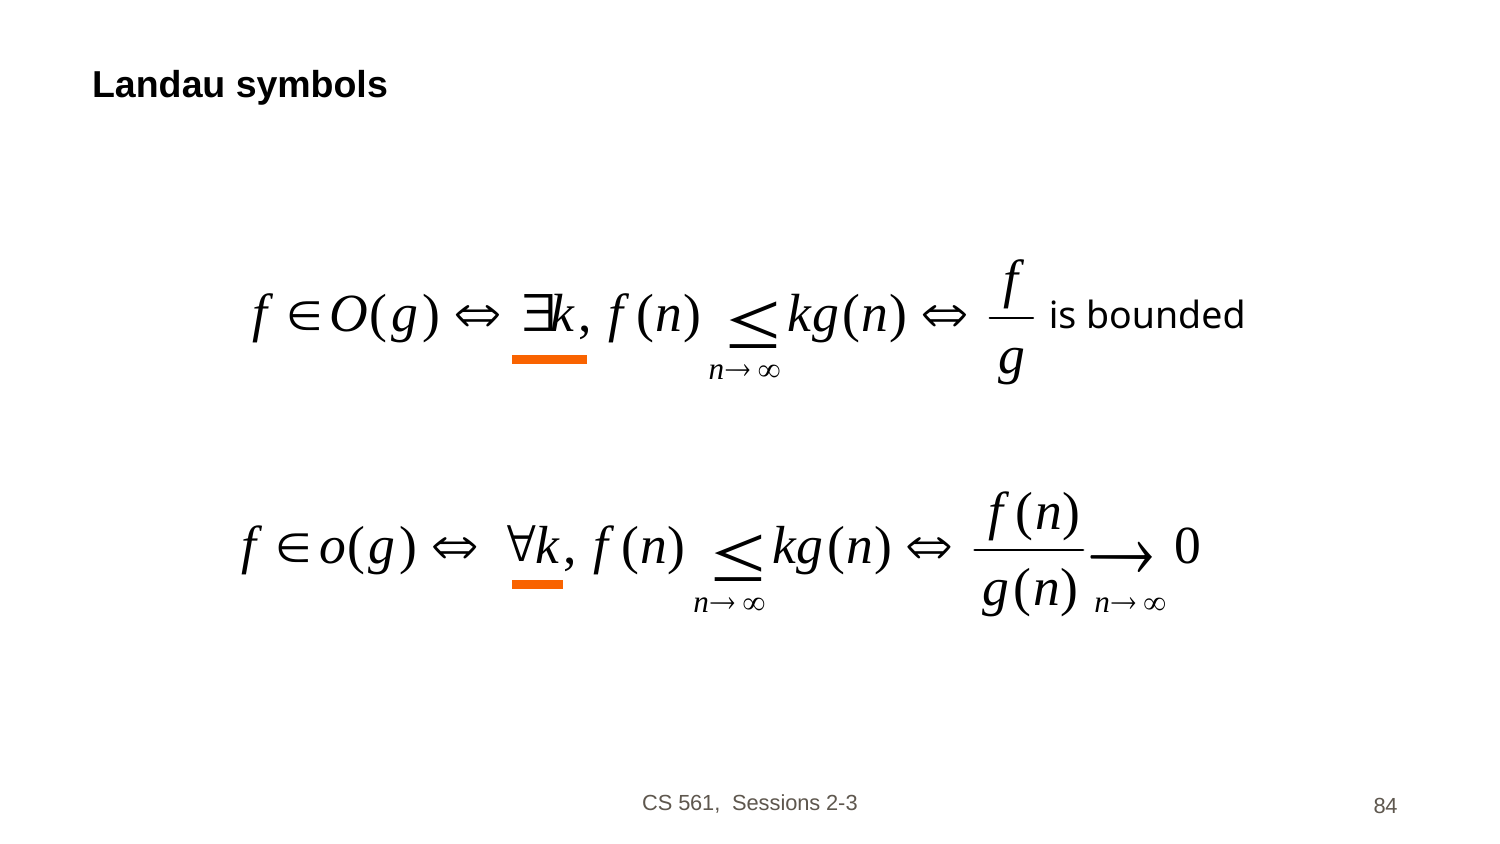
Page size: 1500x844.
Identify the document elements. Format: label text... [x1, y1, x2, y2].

footer CS 561, Sessions 2-3 [512, 766, 988, 823]
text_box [234, 245, 1255, 394]
title Landau symbols [76, 27, 1415, 113]
slide_number 84 [1099, 768, 1413, 826]
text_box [223, 478, 1211, 627]
